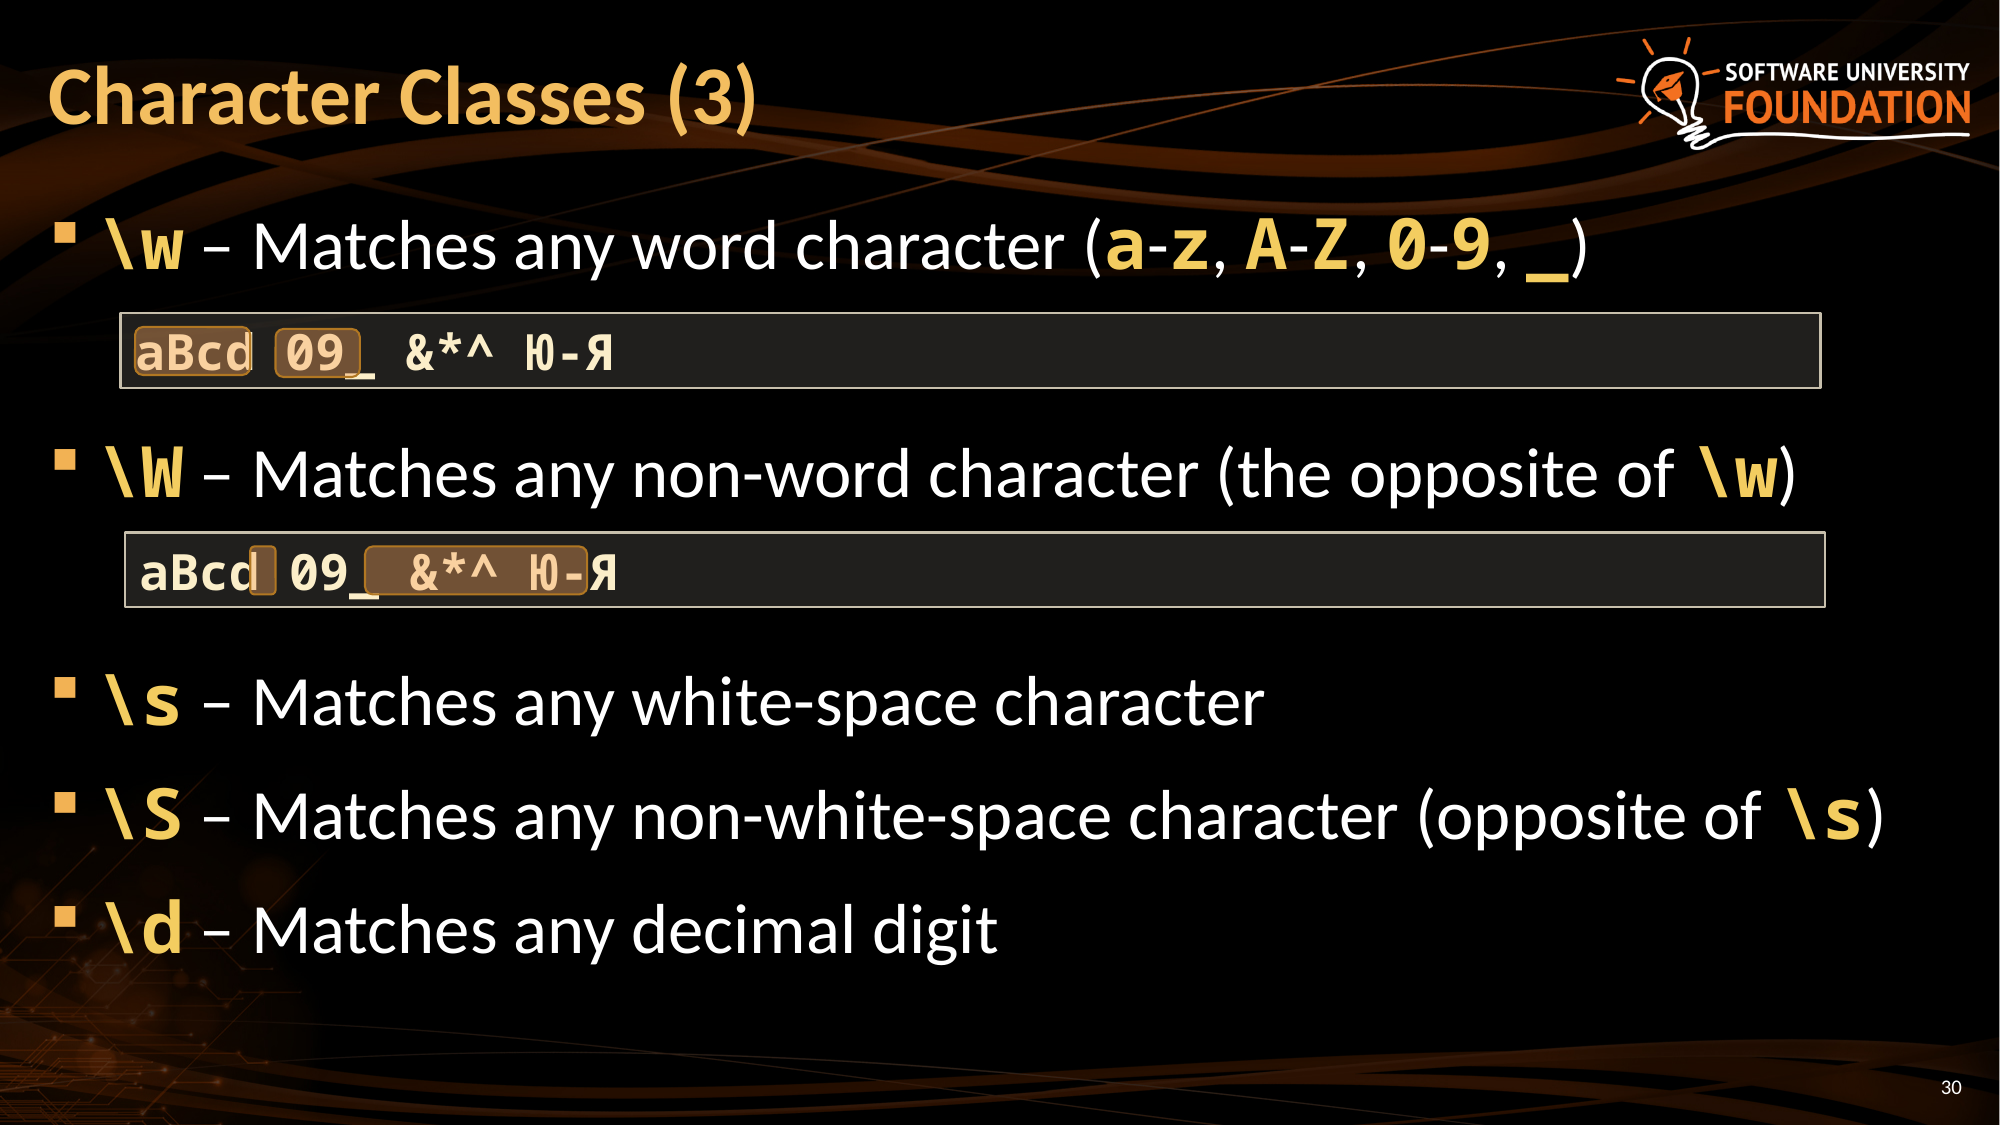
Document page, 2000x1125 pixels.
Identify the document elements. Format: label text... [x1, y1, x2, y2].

list \w – Matches any word character (a-z, A-Z, 0-9, _) \W – Matches any non-word character (the opposite of \w) \s – Matches any white-space character \S – Matches any non-white-space character (opposite of \s) \d – Matches any decimal digit [31, 188, 1968, 1103]
text_box aBcd 09_ &*^ Ю-Я [120, 313, 1821, 388]
text_box aBcd 09_ &*^ Ю-Я [124, 532, 1825, 608]
text_box [133, 325, 252, 377]
text_box [249, 545, 277, 596]
picture [0, 0, 2000, 1125]
text_box [363, 545, 589, 596]
text_box [274, 327, 361, 379]
title Character Classes (3) [30, 6, 1602, 189]
